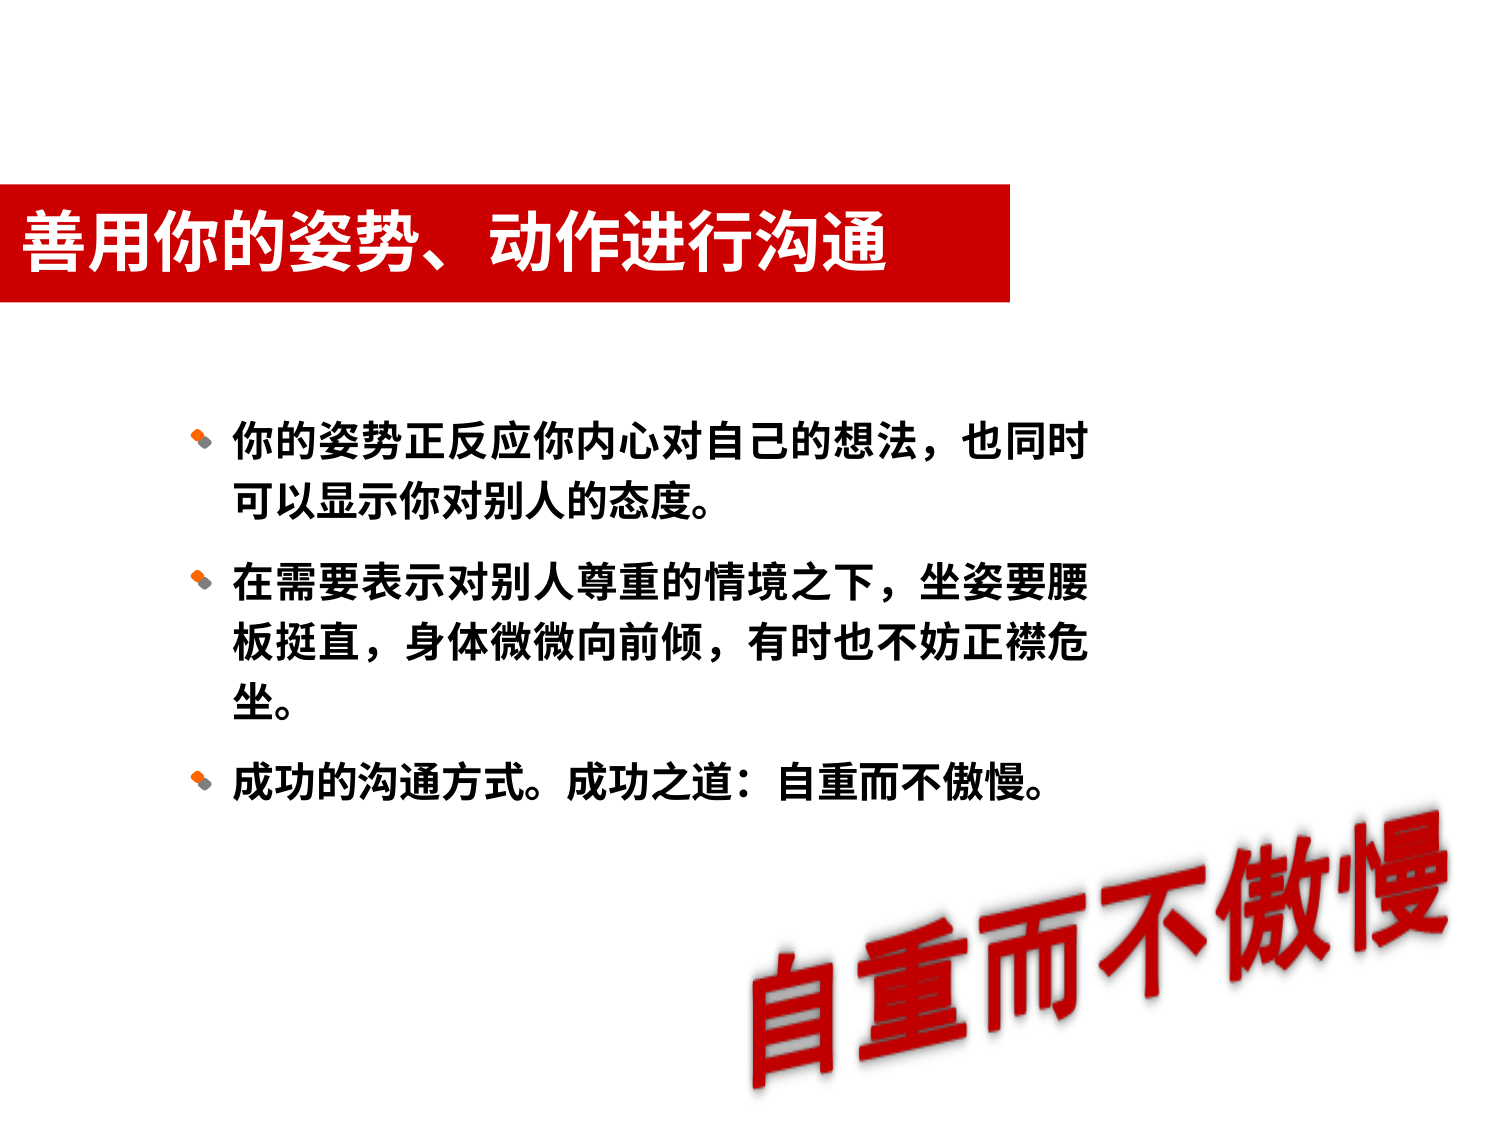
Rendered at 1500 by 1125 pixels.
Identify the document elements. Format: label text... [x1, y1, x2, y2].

picture [741, 786, 1459, 1114]
text_box 善用你的姿势、动作进行沟通 [5, 177, 987, 303]
text_box [987, 184, 1010, 303]
text_box [0, 184, 5, 303]
text_box 你的姿势正反应你内心对自己的想法，也同时可以显示你对别人的态度。 在需要表示对别人尊重的情境之下，坐姿要腰板挺直，身体微微向前倾，有时也不妨正襟危坐。 成功的沟通方式。成功之道：自重而不傲慢。 [171, 397, 1105, 814]
